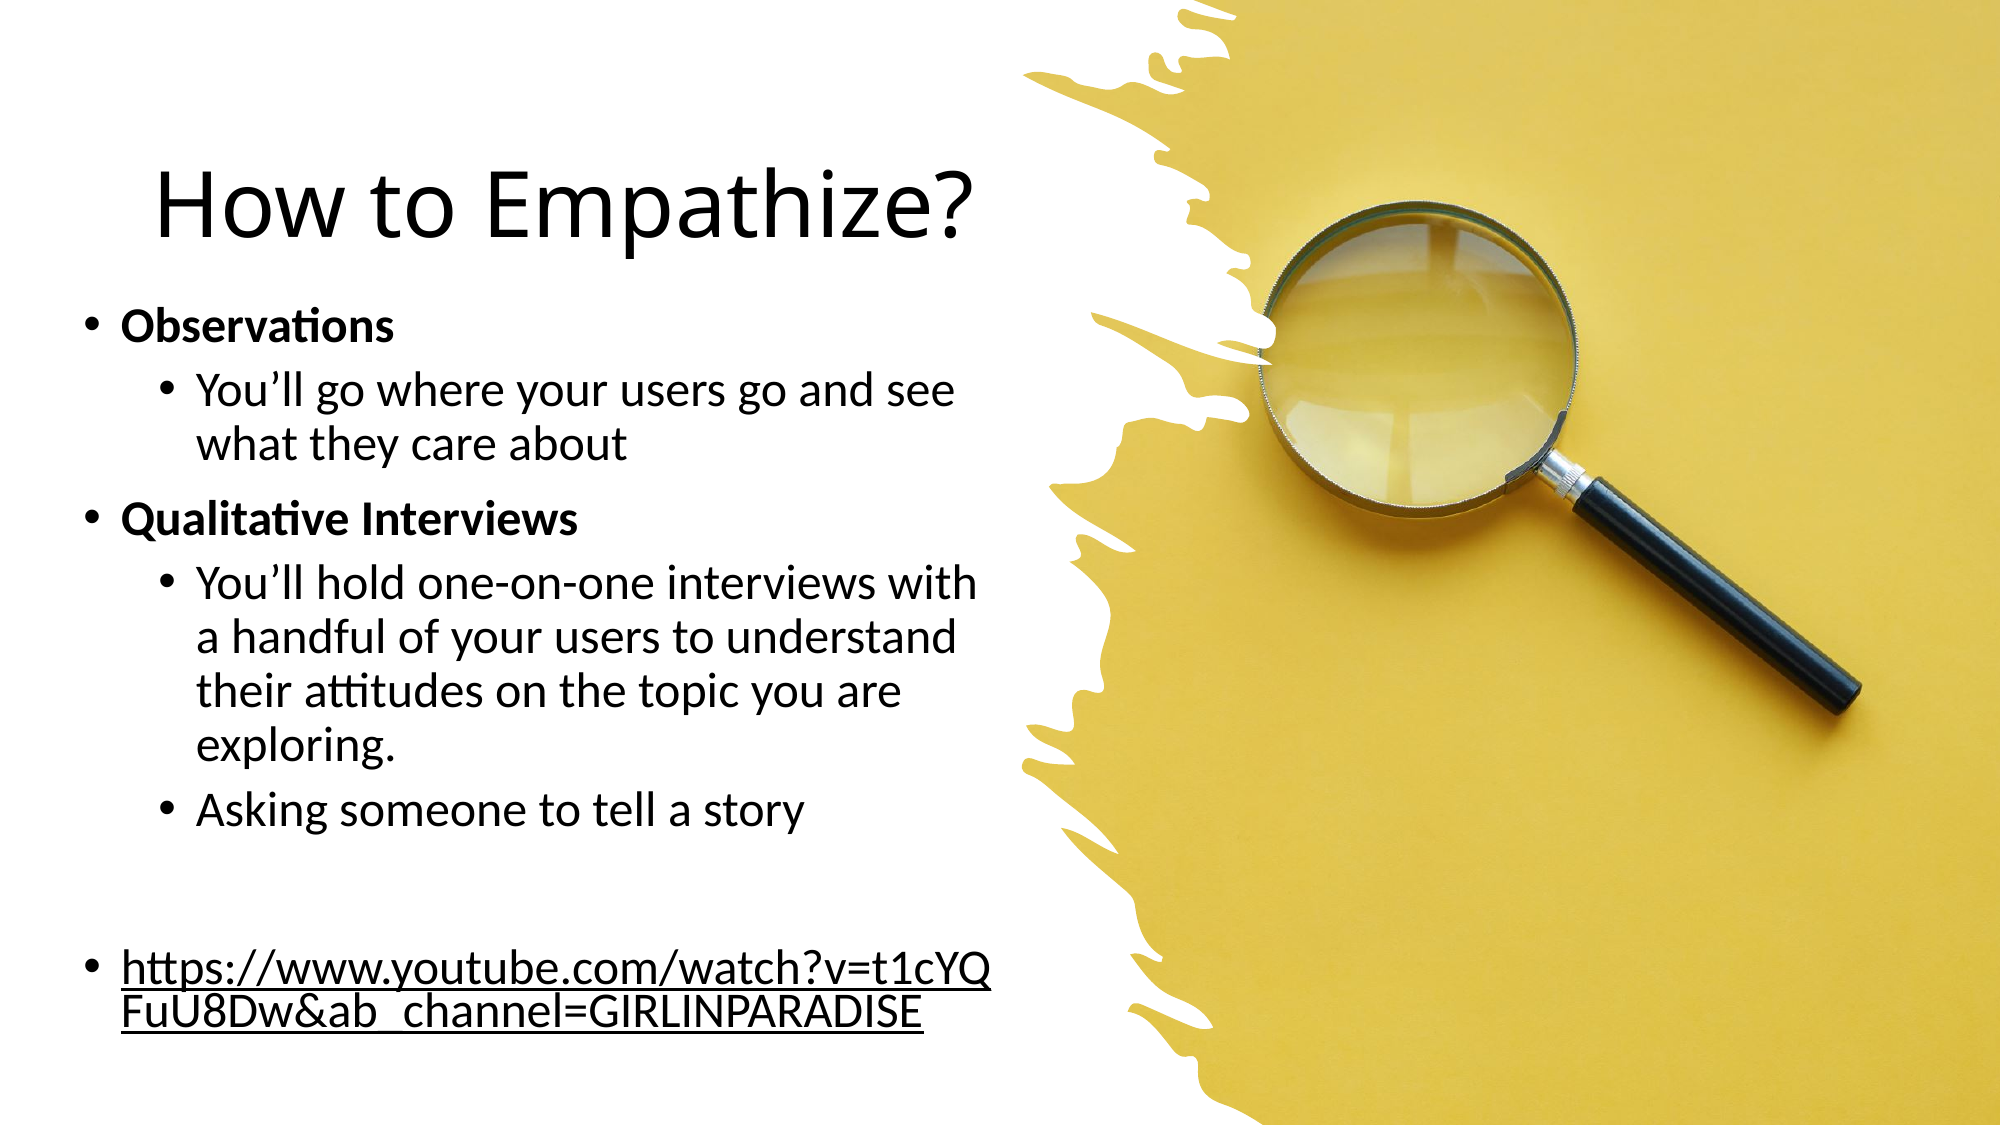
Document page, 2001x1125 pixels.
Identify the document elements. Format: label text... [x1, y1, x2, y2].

list Observations You’ll go where your users go and see what they care about Qualitative Interviews You’ll hold one-on-one interviews with a handful of your users to understand their attitudes on the topic you are exploring. Asking someone to tell a story https://www.youtube.com/watch?v=t1cYQFuU8Dw&ab_channel=GIRLINPARADISE [68, 291, 1021, 1125]
title How to Empathize? [137, 59, 999, 291]
picture [1021, 0, 2000, 1125]
text_box [0, 0, 1021, 1125]
